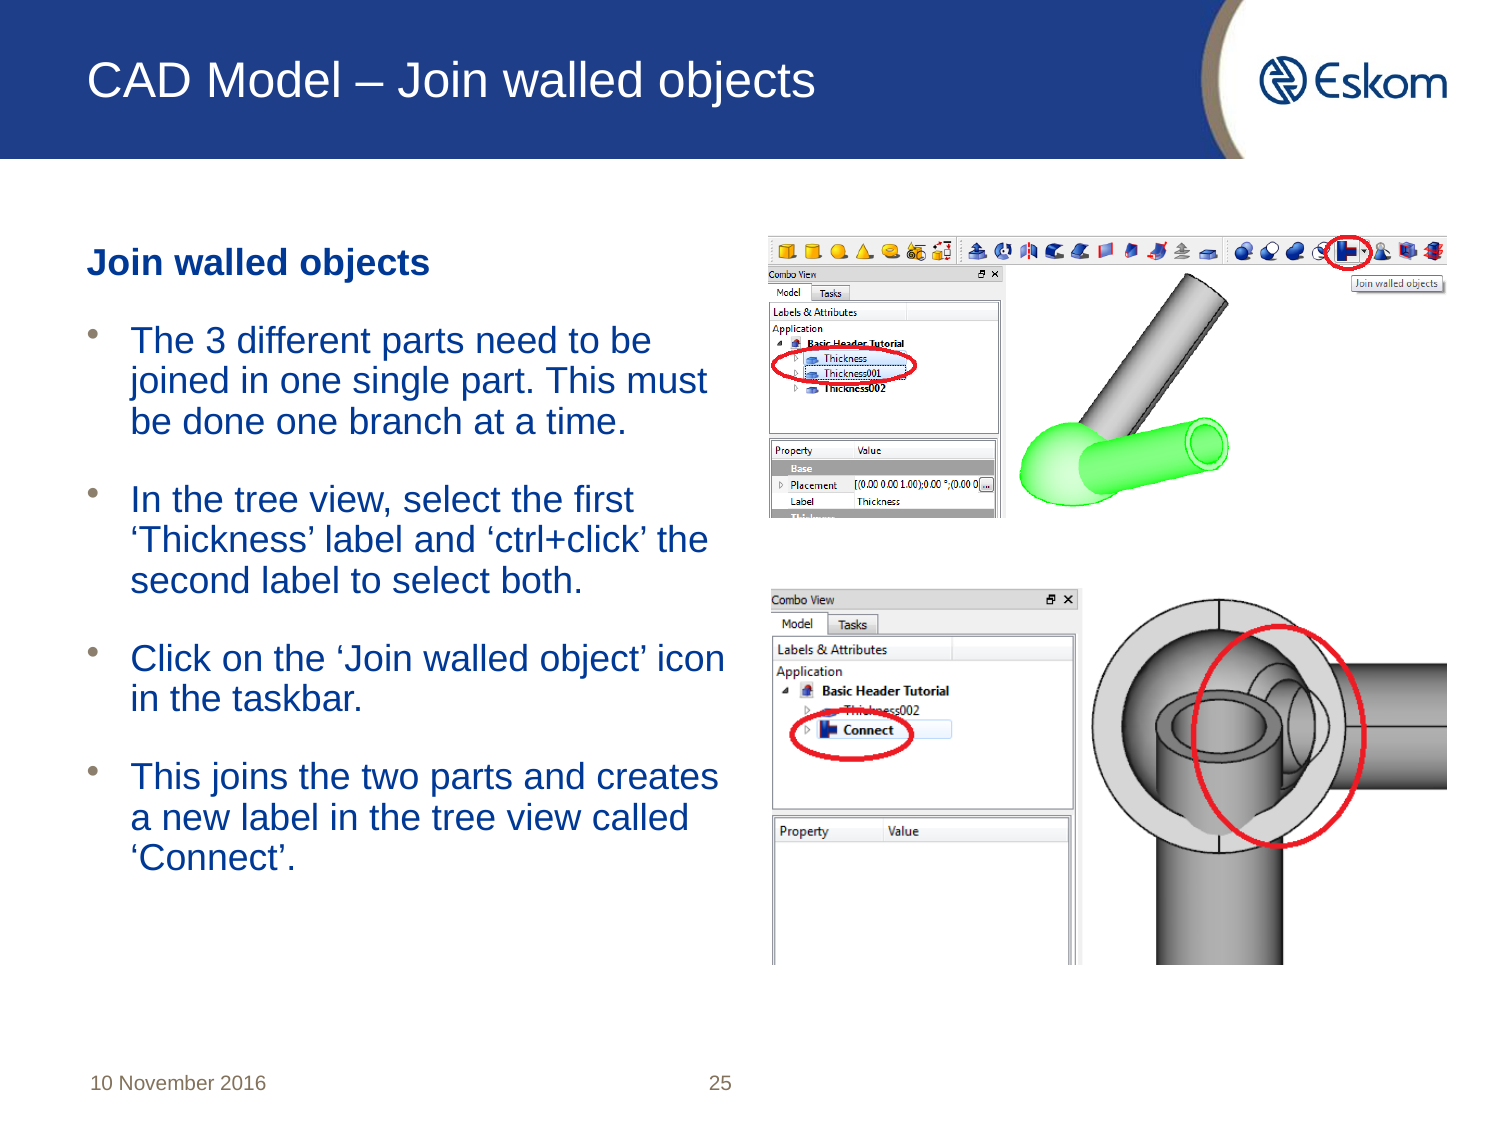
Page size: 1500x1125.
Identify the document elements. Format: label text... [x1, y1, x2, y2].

picture [0, 0, 1246, 159]
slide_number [75, 1058, 361, 1103]
picture [771, 587, 1447, 965]
picture [768, 235, 1447, 519]
picture [1257, 55, 1450, 105]
title CAD Model – Join walled objects [71, 27, 1142, 137]
slide_number 25 [643, 1058, 798, 1103]
list Join walled objects The 3 different parts need to be joined in one single part. This must be done one branch at a time. In the tree view, select the first ‘Thickness’ label and ‘ctrl+click’ the second label to select both. Click on the ‘Join walled object’ icon in the taskbar. This joins the two parts and creates a new label in the tree view called ‘Connect’. [71, 235, 747, 1064]
